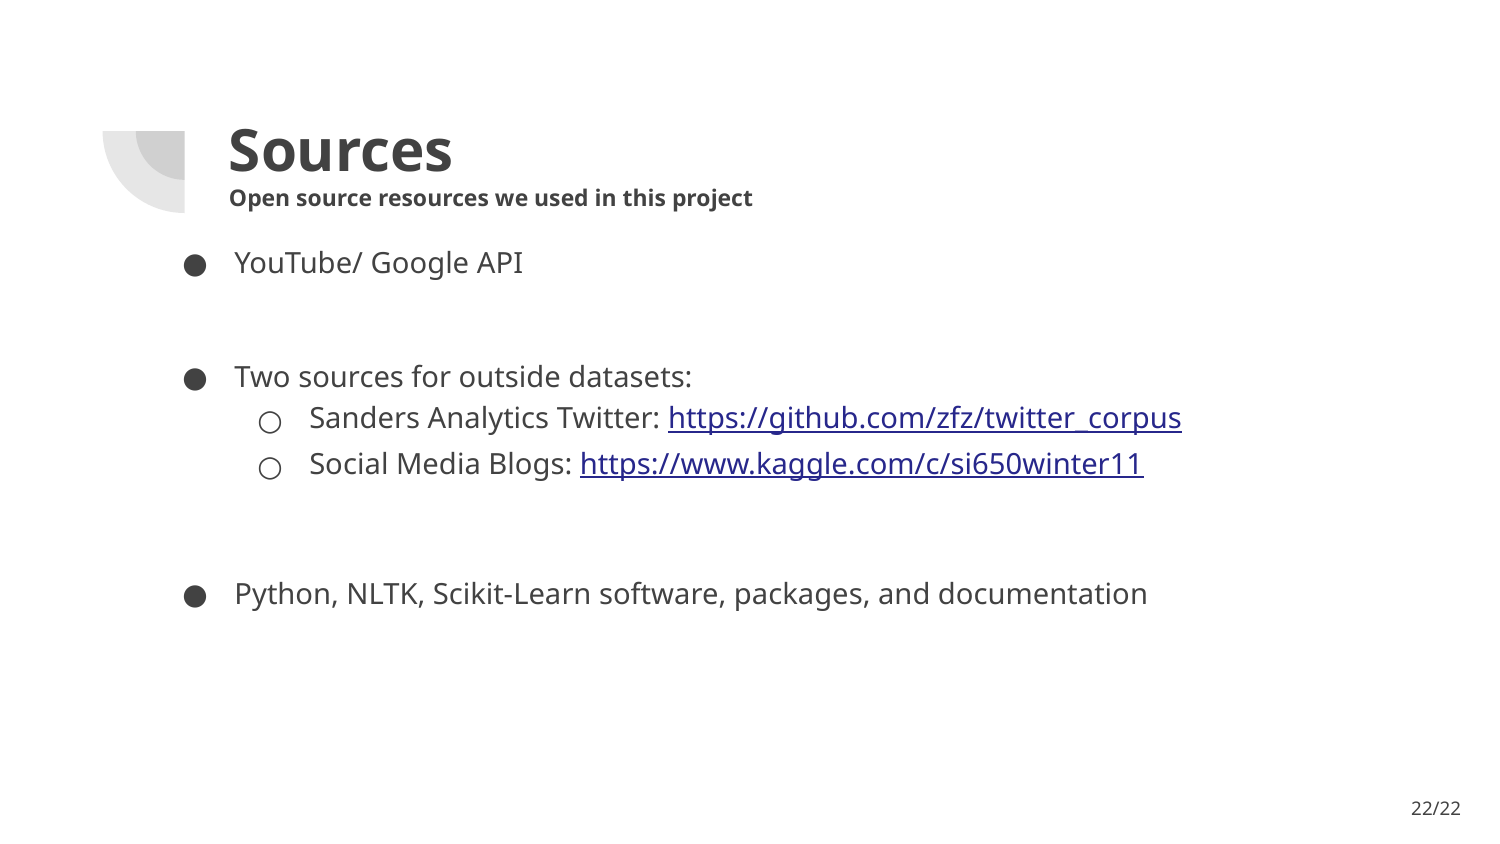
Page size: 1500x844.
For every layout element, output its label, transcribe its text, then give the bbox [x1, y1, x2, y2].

slide_number ‹#›/22 [1386, 777, 1477, 842]
list YouTube/ Google API Two sources for outside datasets: Sanders Analytics Twitter: https://github.com/zfz/twitter_corpus Social Media Blogs: https://www.kaggle.com/c/si650winter11 Python, NLTK, Scikit-Learn software, packages, and documentation [144, 224, 1298, 642]
title Sources Open source resources we used in this project [213, 98, 1368, 263]
